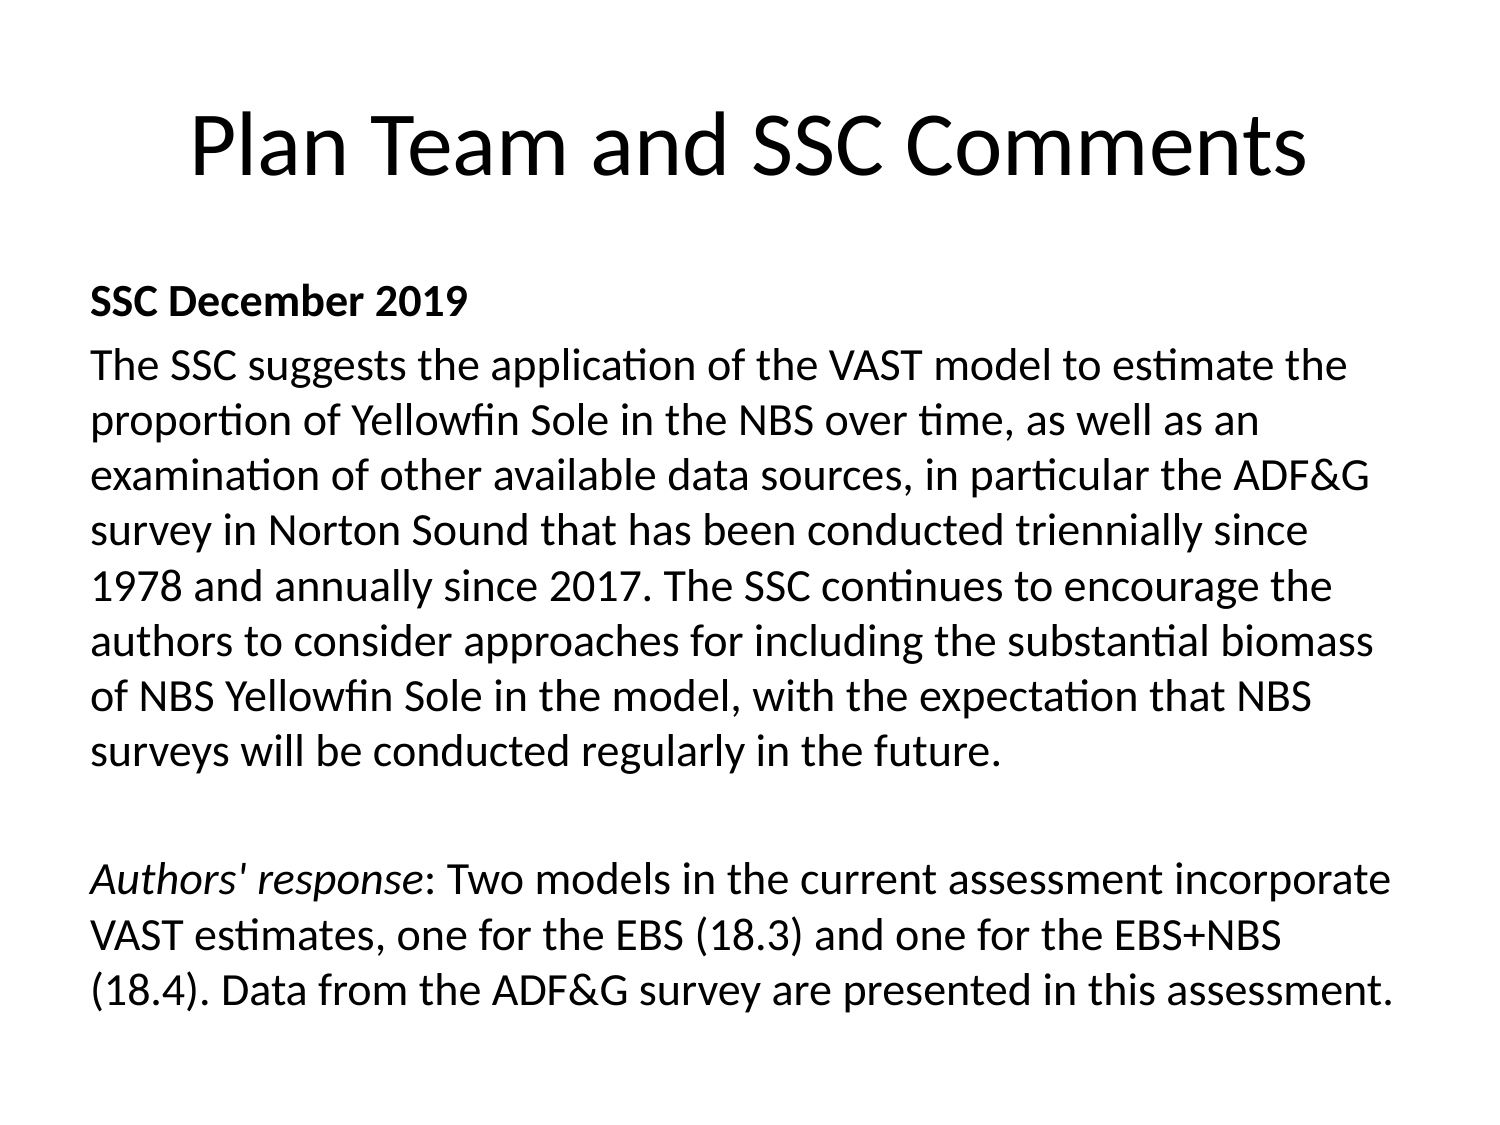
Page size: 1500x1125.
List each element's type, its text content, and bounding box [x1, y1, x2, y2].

list SSC December 2019 The SSC suggests the application of the VAST model to estimate the proportion of Yellowfin Sole in the NBS over time, as well as an examination of other available data sources, in particular the ADF&G survey in Norton Sound that has been conducted triennially since 1978 and annually since 2017. The SSC continues to encourage the authors to consider approaches for including the substantial biomass of NBS Yellowfin Sole in the model, with the expectation that NBS surveys will be conducted regularly in the future. Authors' response: Two models in the current assessment incorporate VAST estimates, one for the EBS (18.3) and one for the EBS+NBS (18.4). Data from the ADF&G survey are presented in this assessment. [75, 262, 1425, 1070]
title Plan Team and SSC Comments [75, 45, 1425, 233]
